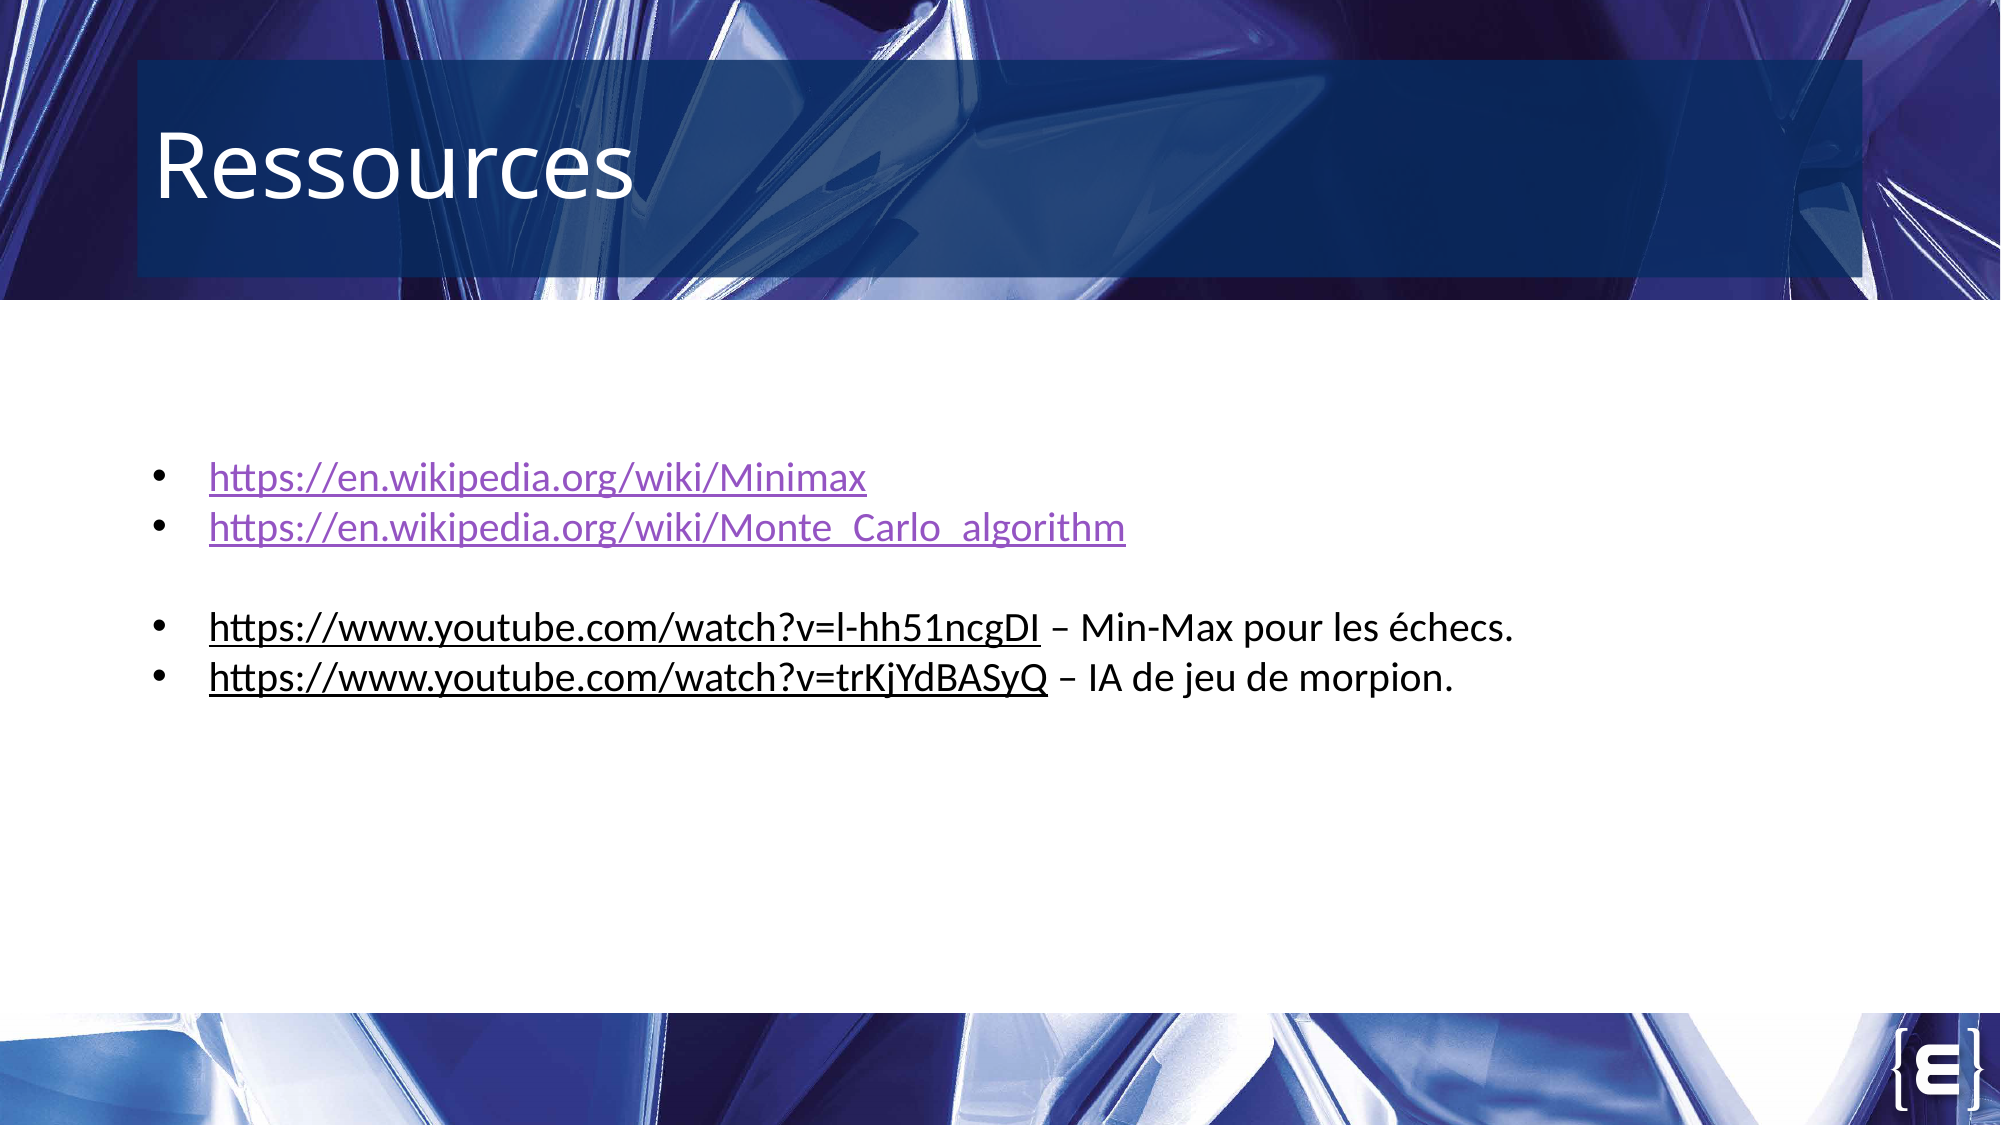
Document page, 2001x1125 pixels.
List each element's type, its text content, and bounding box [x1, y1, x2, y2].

text_box https://en.wikipedia.org/wiki/Minimax https://en.wikipedia.org/wiki/Monte_Carlo_algorithm https://www.youtube.com/watch?v=l-hh51ncgDI – Min-Max pour les échecs. https://www.youtube.com/watch?v=trKjYdBASyQ – IA de jeu de morpion. [137, 442, 1863, 808]
picture [1890, 1028, 1985, 1111]
title Ressources [137, 59, 1863, 224]
text_box [113, 224, 1953, 986]
